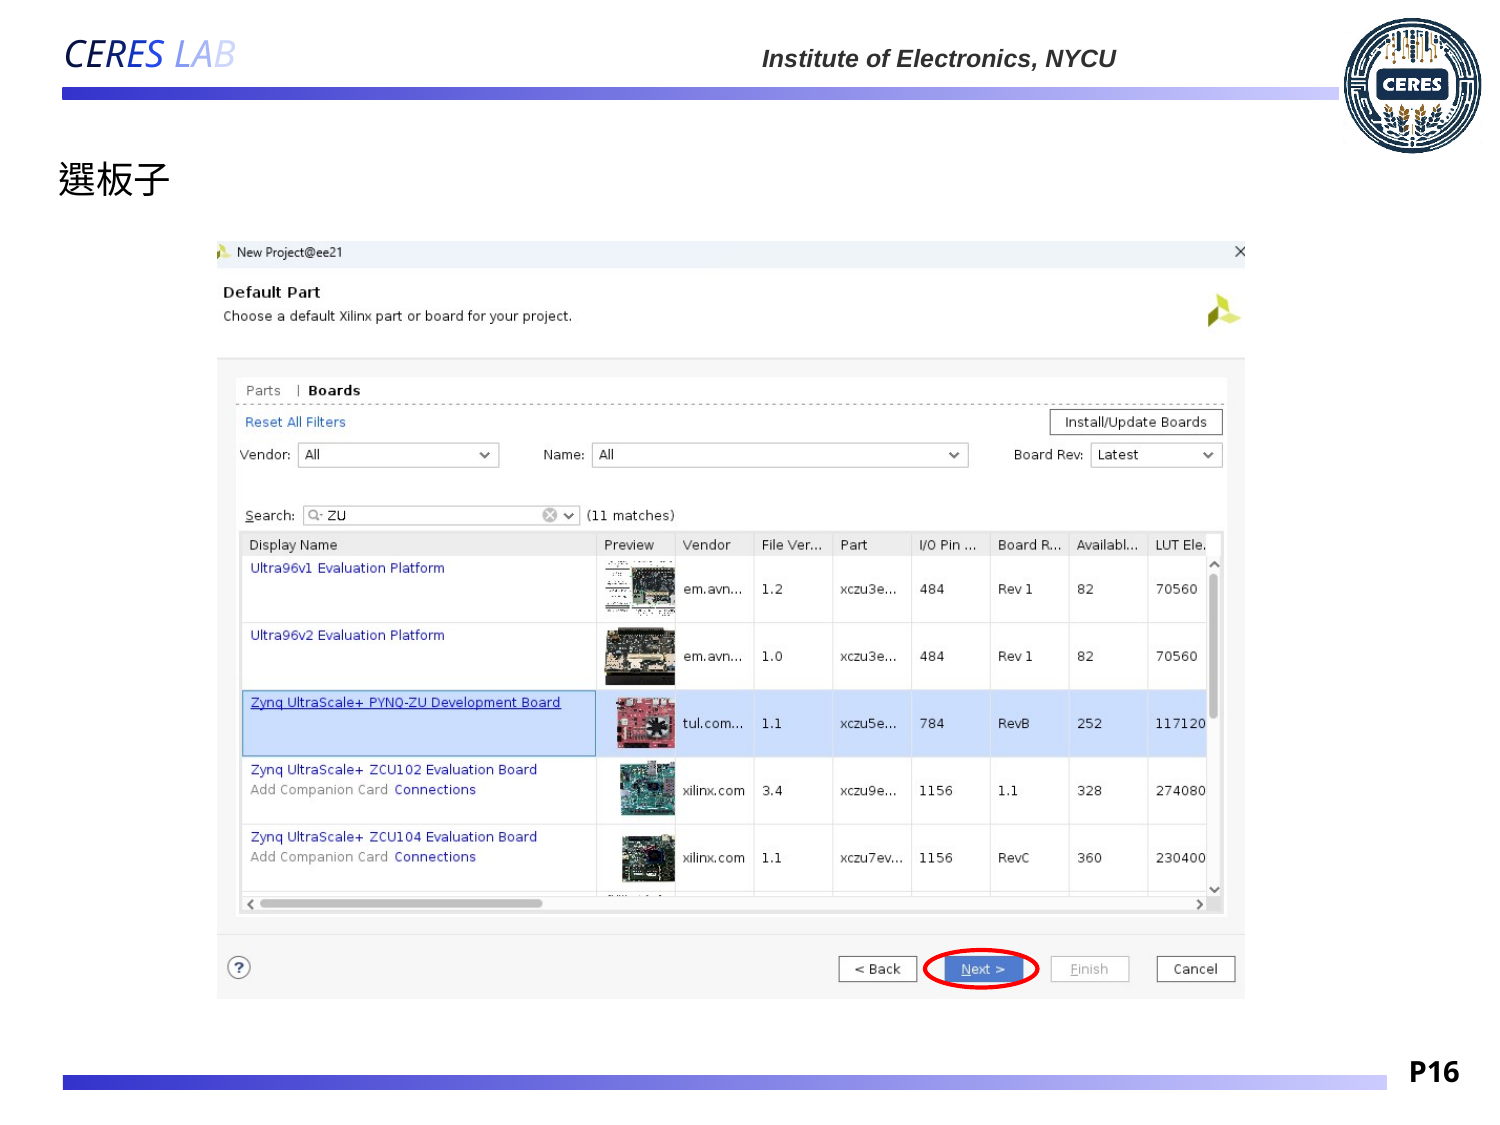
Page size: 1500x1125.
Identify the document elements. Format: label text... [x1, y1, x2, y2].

title 選板子 [43, 115, 1419, 242]
slide_number P16 [1406, 1049, 1471, 1125]
picture [217, 240, 1245, 999]
picture [1343, 17, 1482, 154]
